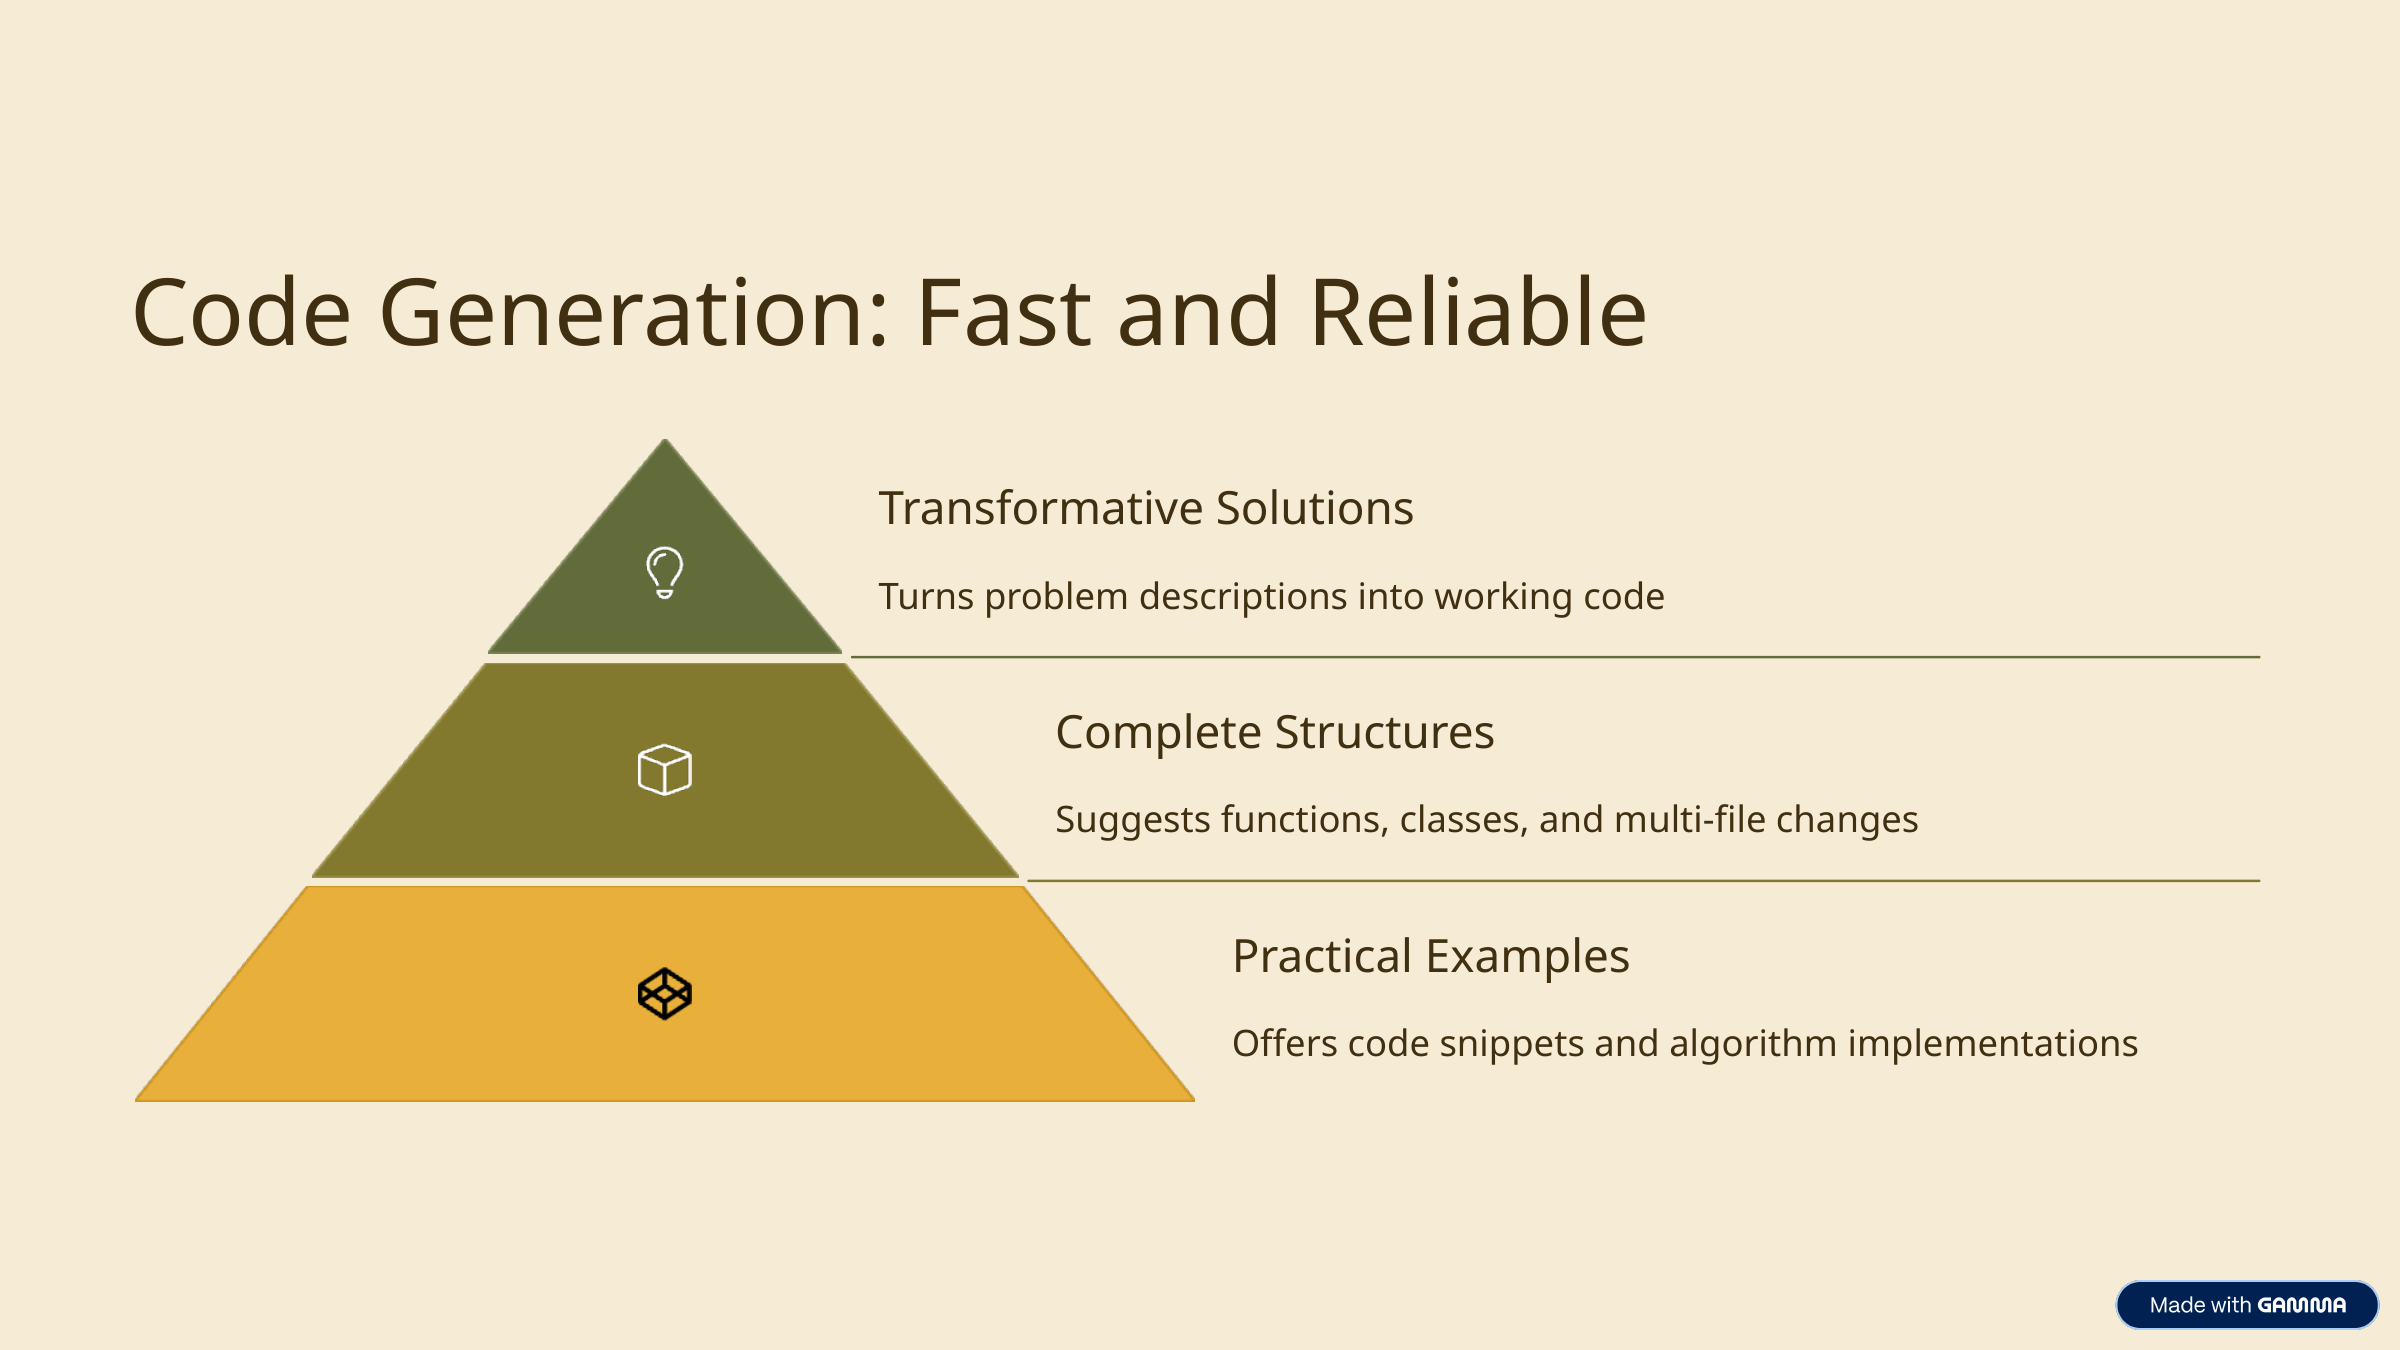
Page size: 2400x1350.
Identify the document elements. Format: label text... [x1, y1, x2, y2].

text_box Practical Examples [1231, 923, 1697, 983]
picture [135, 886, 1195, 1102]
picture [311, 663, 1019, 878]
picture [2106, 1271, 2389, 1339]
text_box Suggests functions, classes, and multi-file changes [1055, 780, 1922, 841]
text_box [850, 655, 2261, 659]
text_box Complete Structures [1055, 700, 1521, 759]
text_box [1027, 879, 2261, 883]
text_box Transformative Solutions [878, 476, 1438, 535]
text_box Code Generation: Fast and Reliable [130, 248, 1660, 365]
text_box Turns problem descriptions into working code [878, 557, 1682, 617]
text_box Offers code snippets and algorithm implementations [1231, 1004, 2147, 1064]
picture [488, 439, 842, 654]
